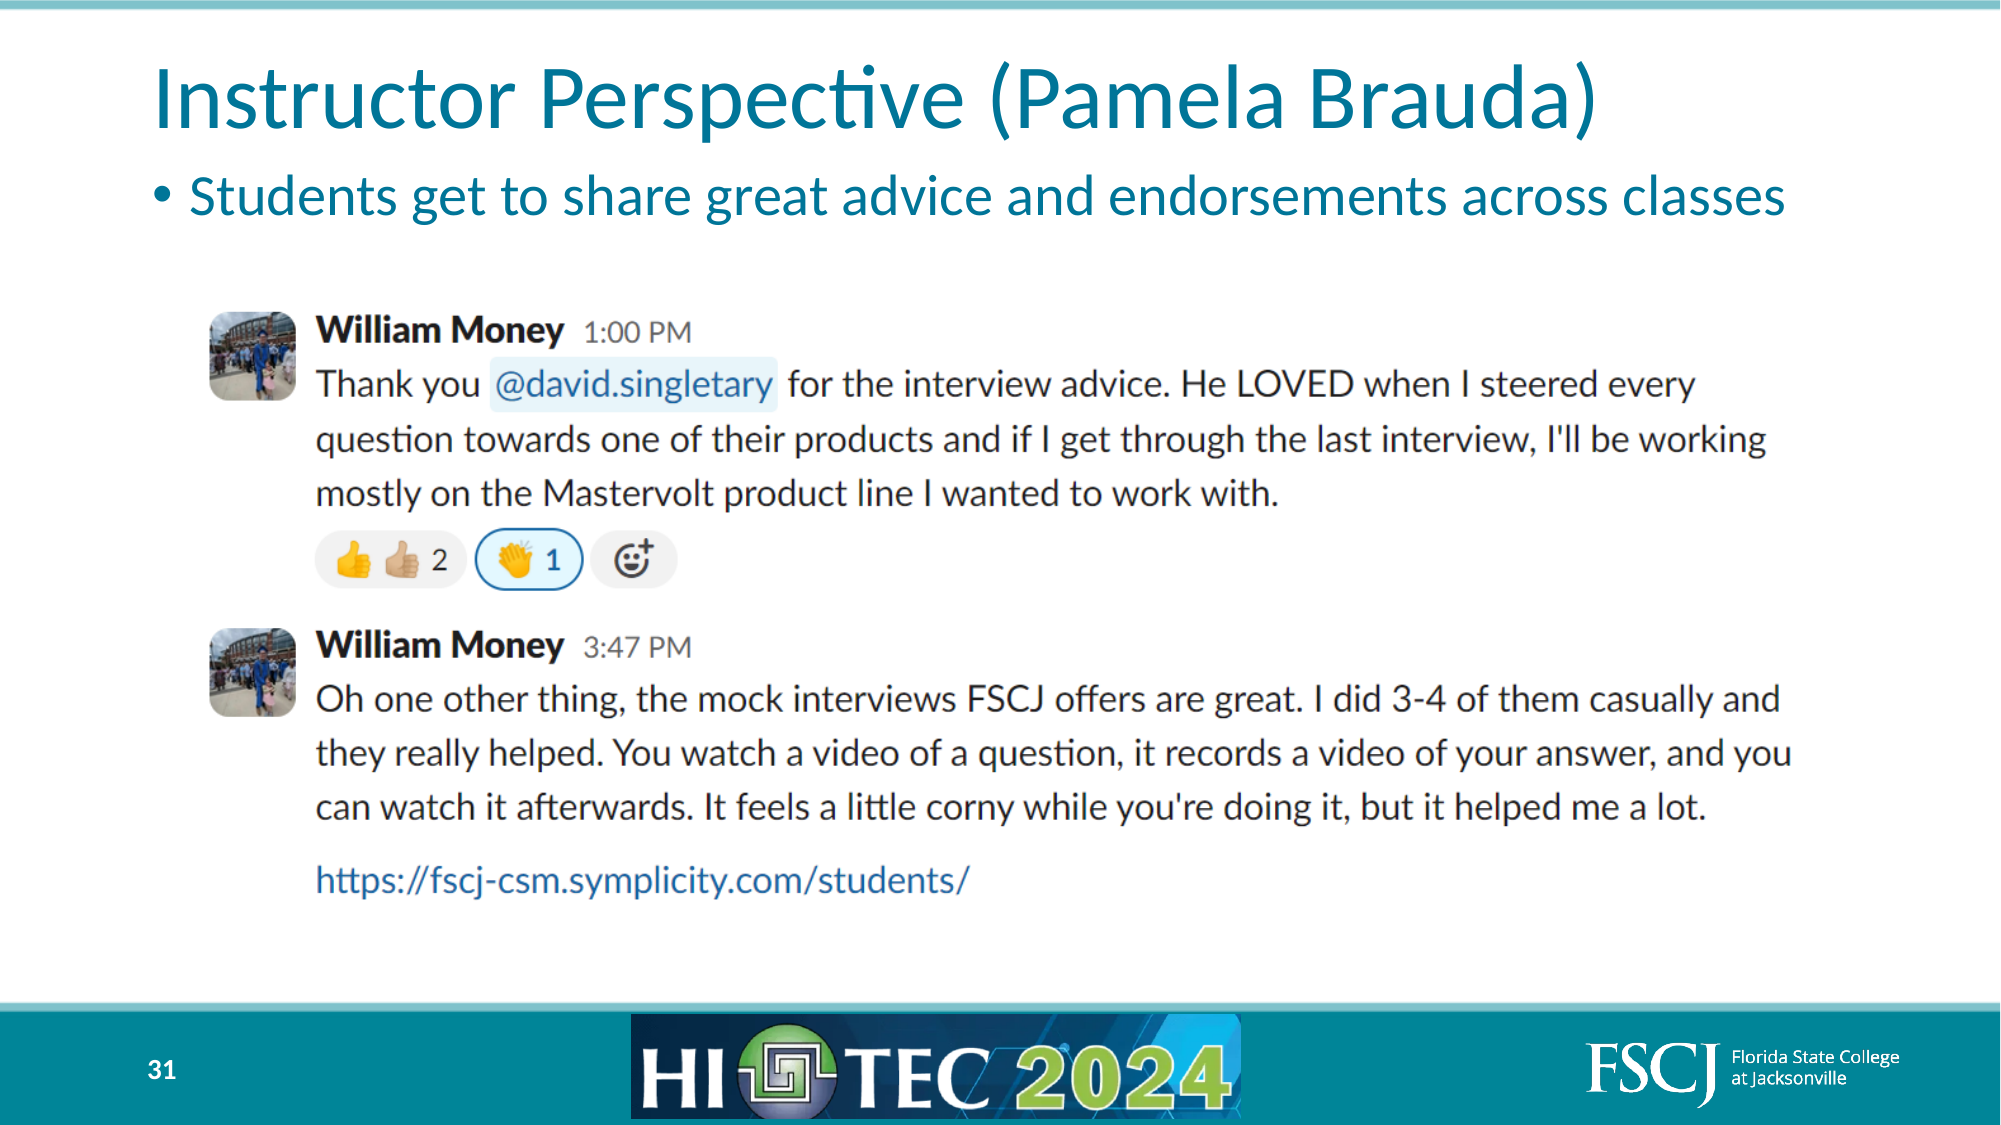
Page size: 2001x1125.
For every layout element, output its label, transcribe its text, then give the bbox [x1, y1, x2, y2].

text_box Students get to share great advice and endorsements across classes [137, 157, 1863, 915]
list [164, 285, 1836, 915]
title Instructor Perspective (Pamela Brauda) [137, 20, 1863, 157]
picture [0, 0, 2001, 1125]
